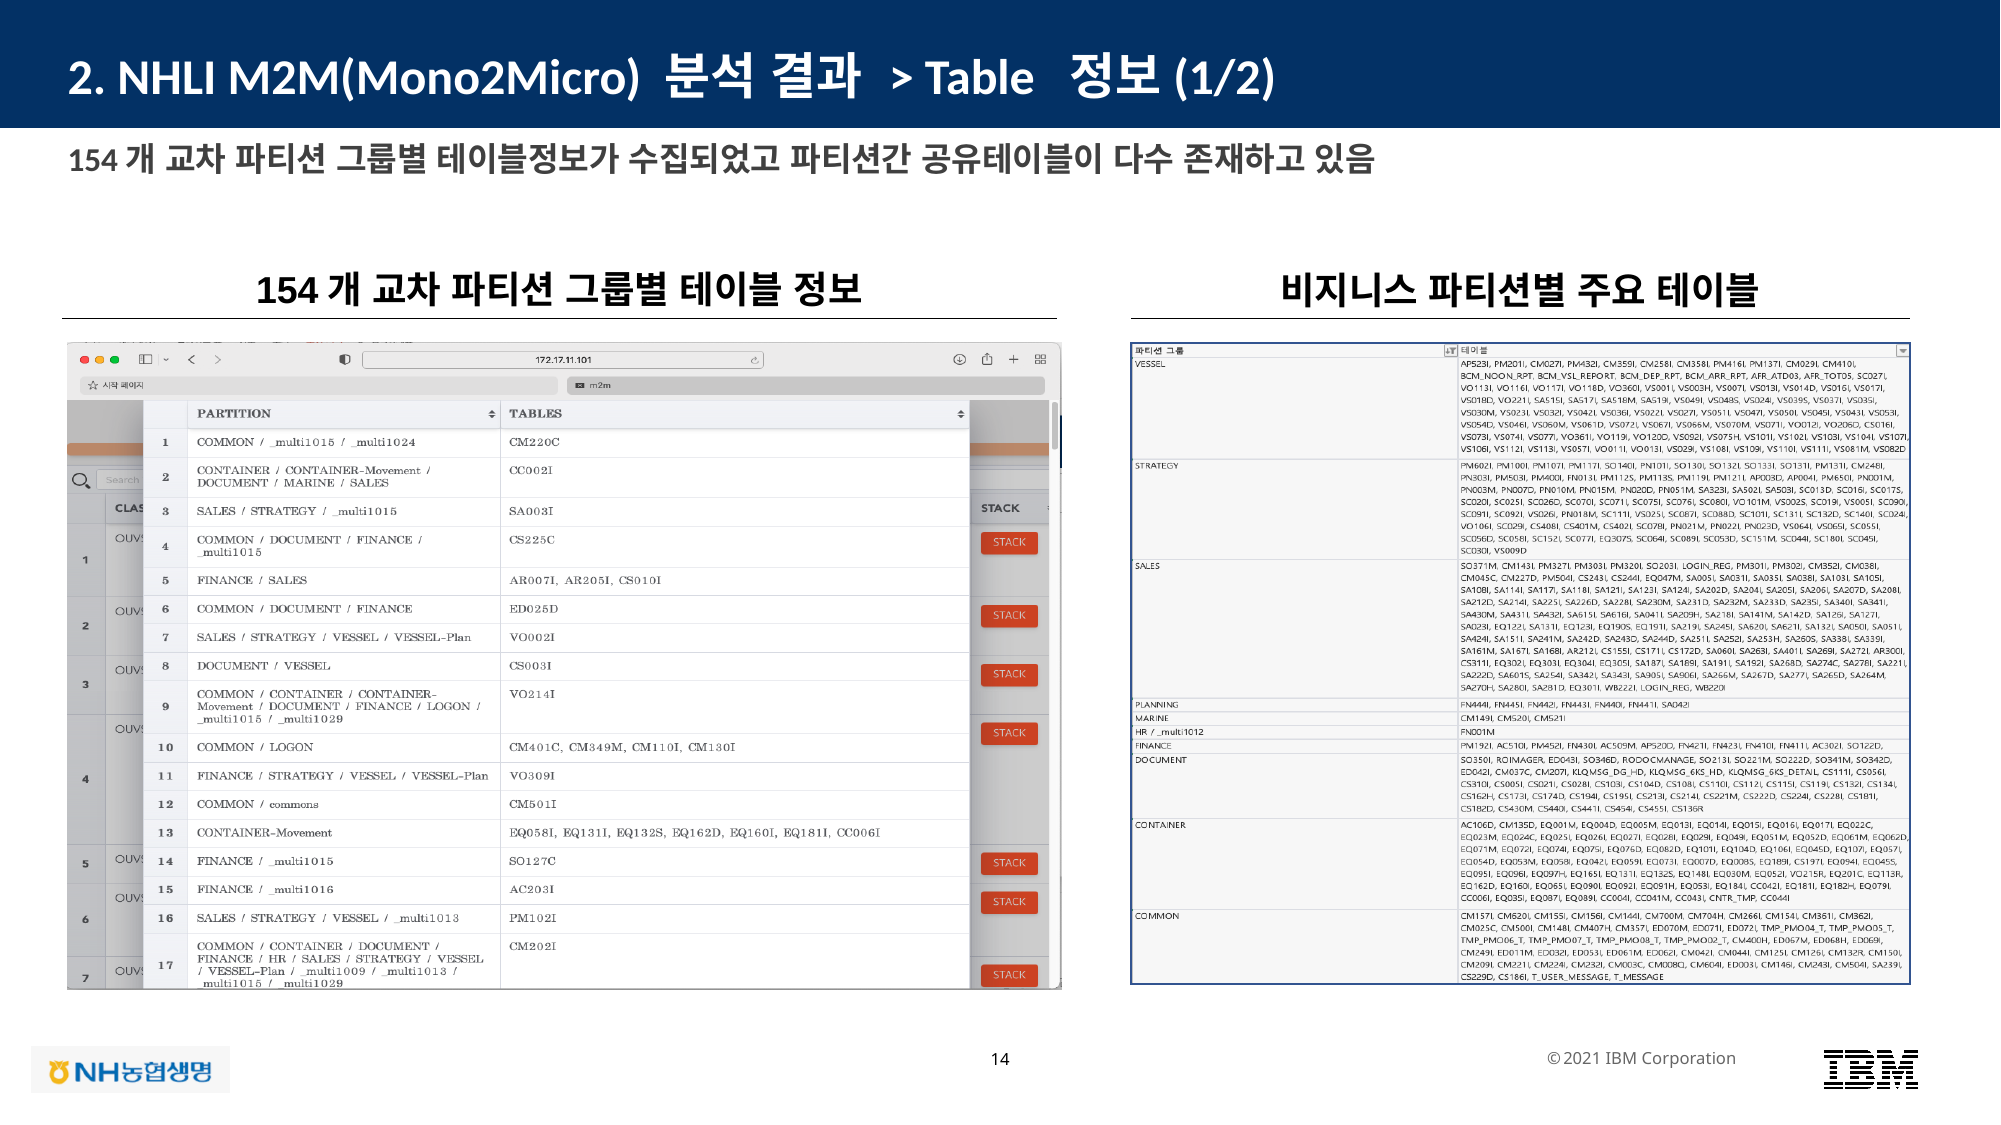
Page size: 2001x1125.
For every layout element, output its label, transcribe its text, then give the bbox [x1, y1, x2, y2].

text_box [1131, 260, 1910, 320]
picture [1824, 1050, 1918, 1089]
picture [67, 342, 1062, 990]
list 154개 교차 파티션 그룹별 테이블정보가 수집되었고 파티션간 공유테이블이 다수 존재하고 있음 [67, 142, 1933, 781]
picture [31, 1046, 230, 1093]
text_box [1131, 342, 1910, 984]
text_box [62, 259, 1057, 319]
list 2. NHLI M2M(Mono2Micro) 분석 결과 > Table 정보(1/2) [67, 45, 1933, 111]
